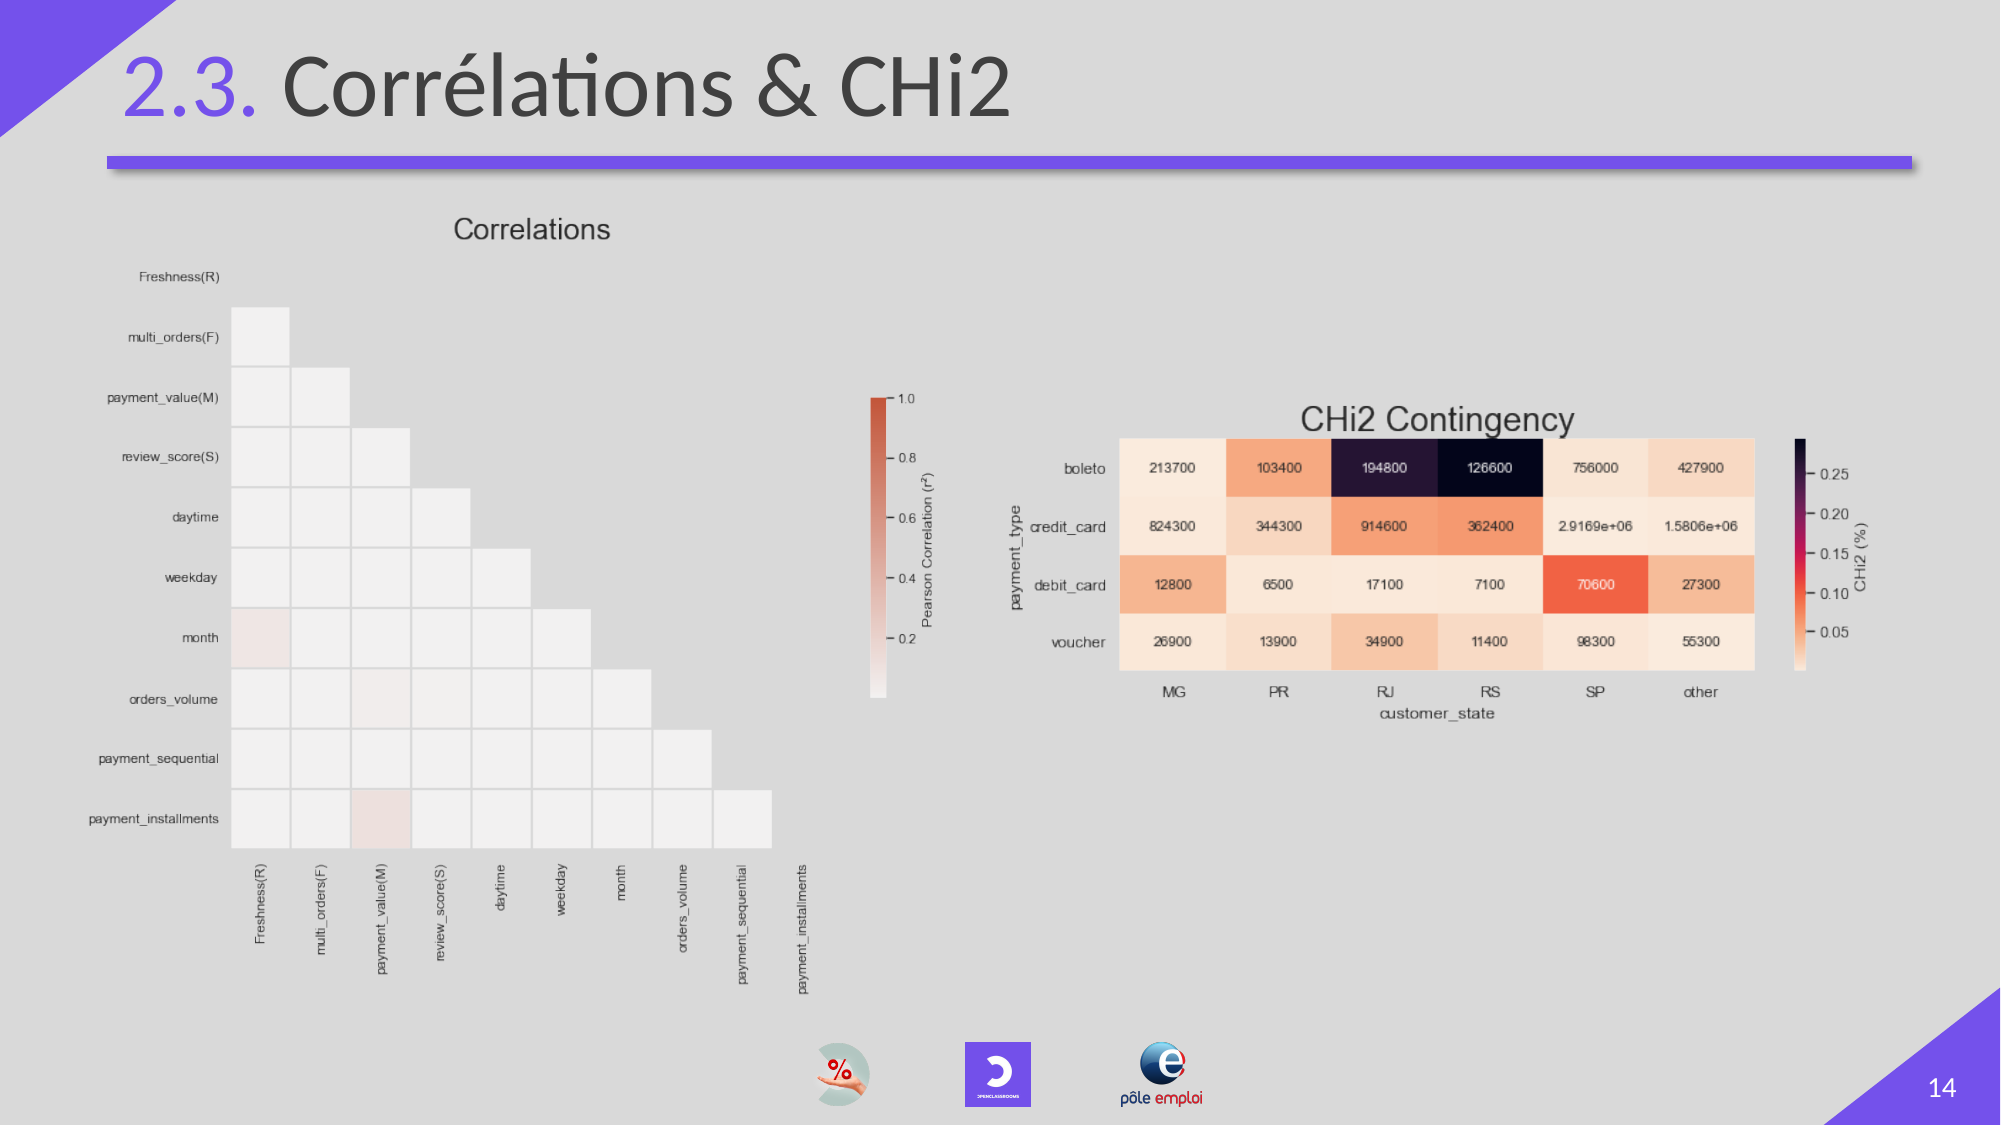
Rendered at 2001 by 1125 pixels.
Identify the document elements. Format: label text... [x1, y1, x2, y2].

picture [965, 1042, 1031, 1107]
picture [1121, 1042, 1202, 1107]
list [79, 209, 943, 1001]
slide_number 14 [1902, 1056, 1982, 1117]
picture [999, 396, 1880, 729]
picture [798, 1043, 875, 1106]
title 2.3. Corrélations & CHi2 [106, 0, 1982, 196]
